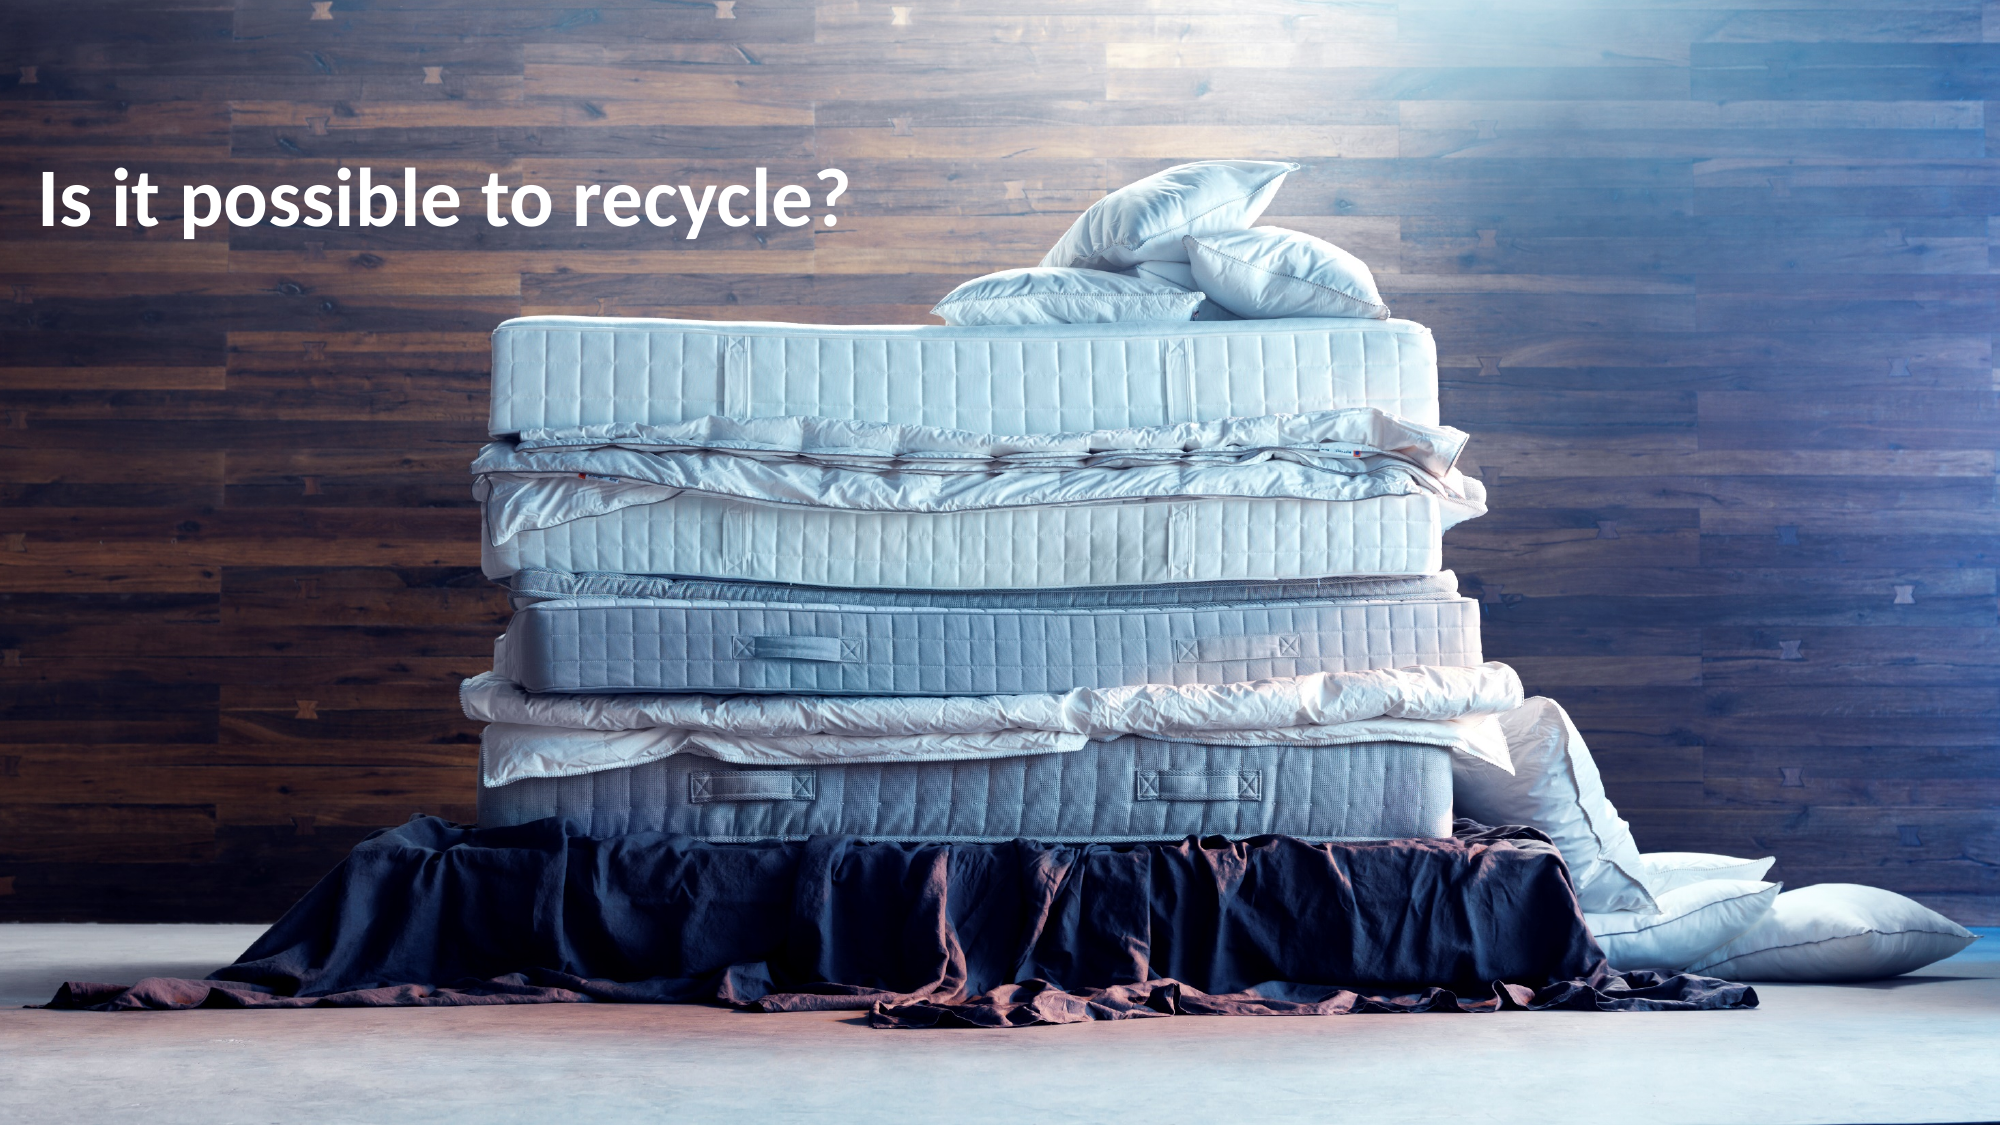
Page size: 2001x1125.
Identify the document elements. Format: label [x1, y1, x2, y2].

list [0, 0, 2000, 1125]
